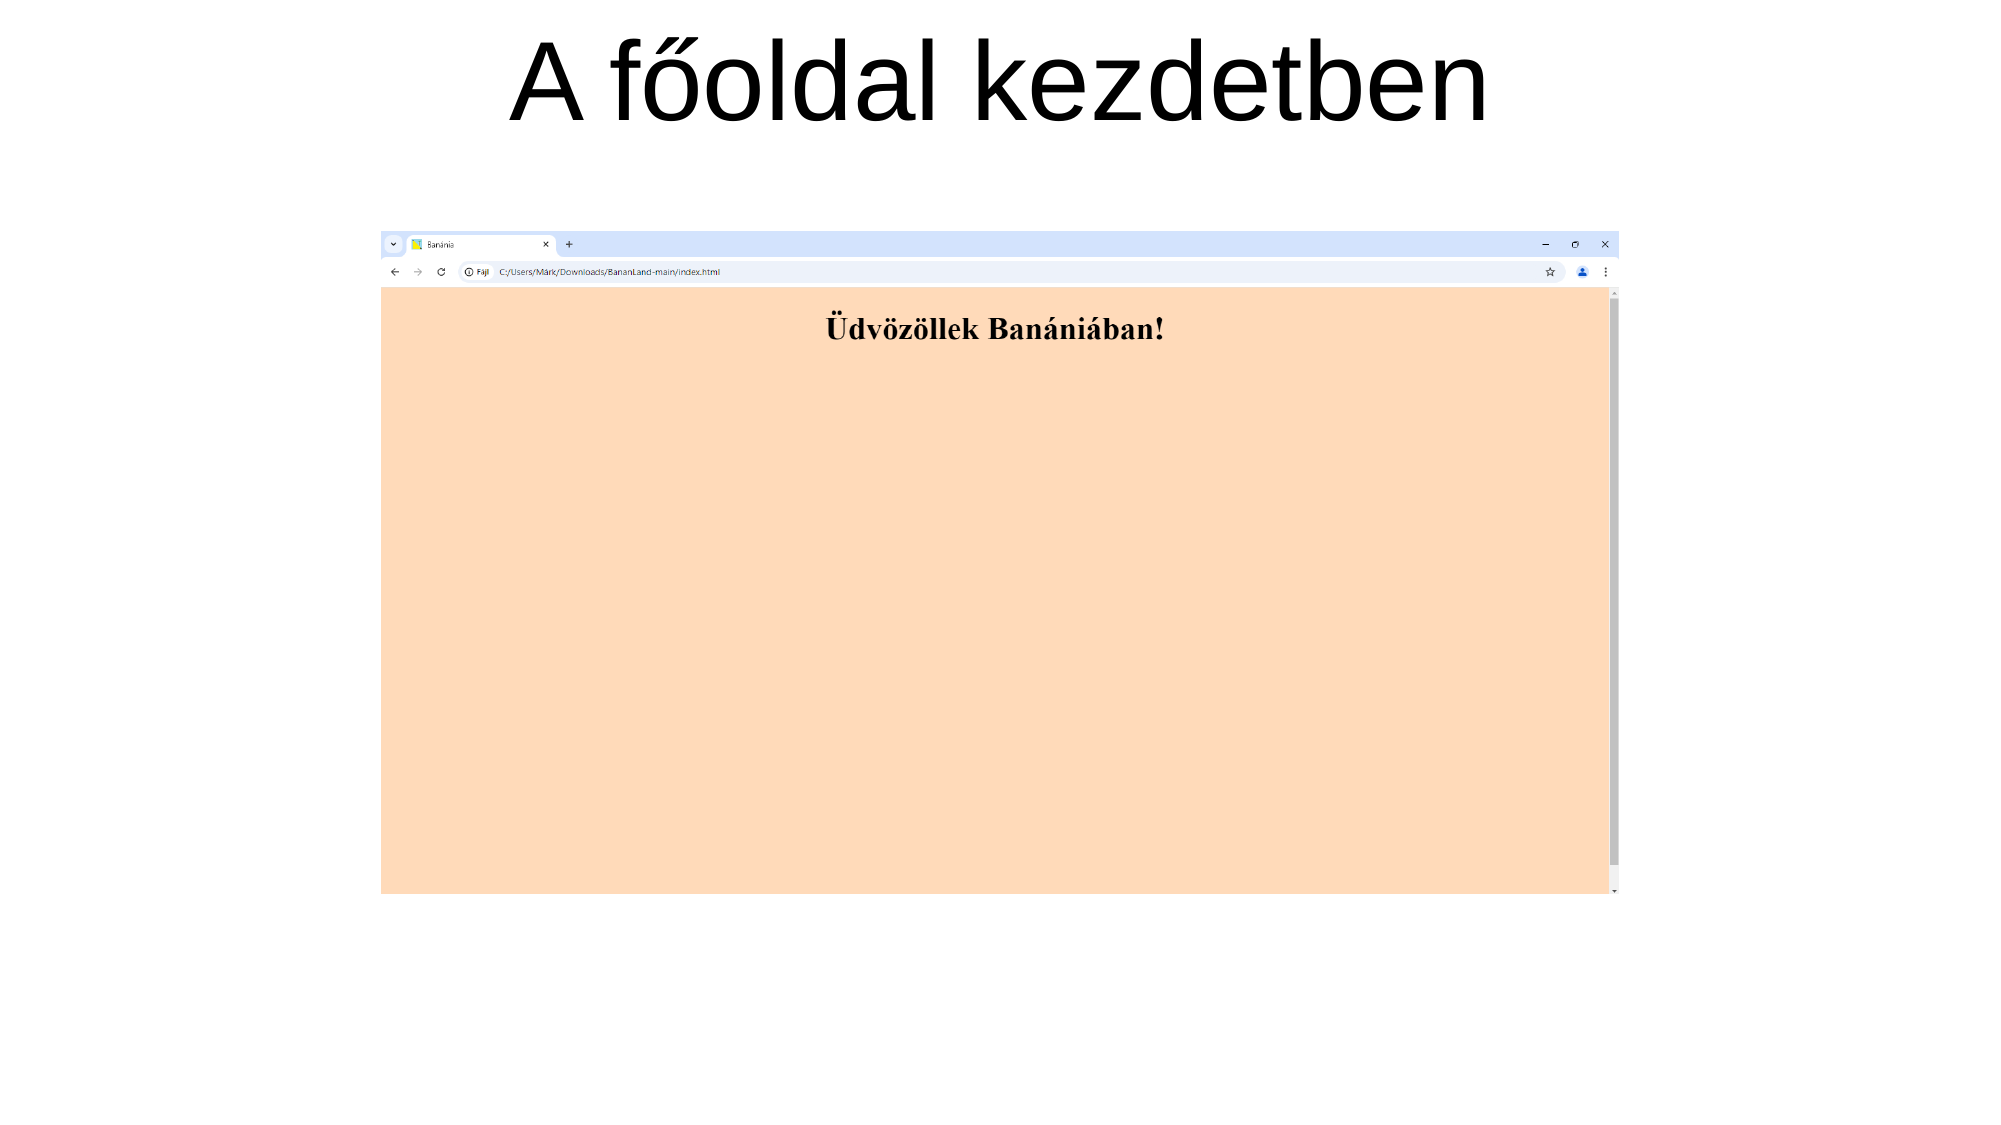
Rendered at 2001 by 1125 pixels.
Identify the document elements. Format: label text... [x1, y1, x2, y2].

picture [381, 230, 1619, 895]
text_box A főoldal kezdetben [470, 0, 1530, 150]
